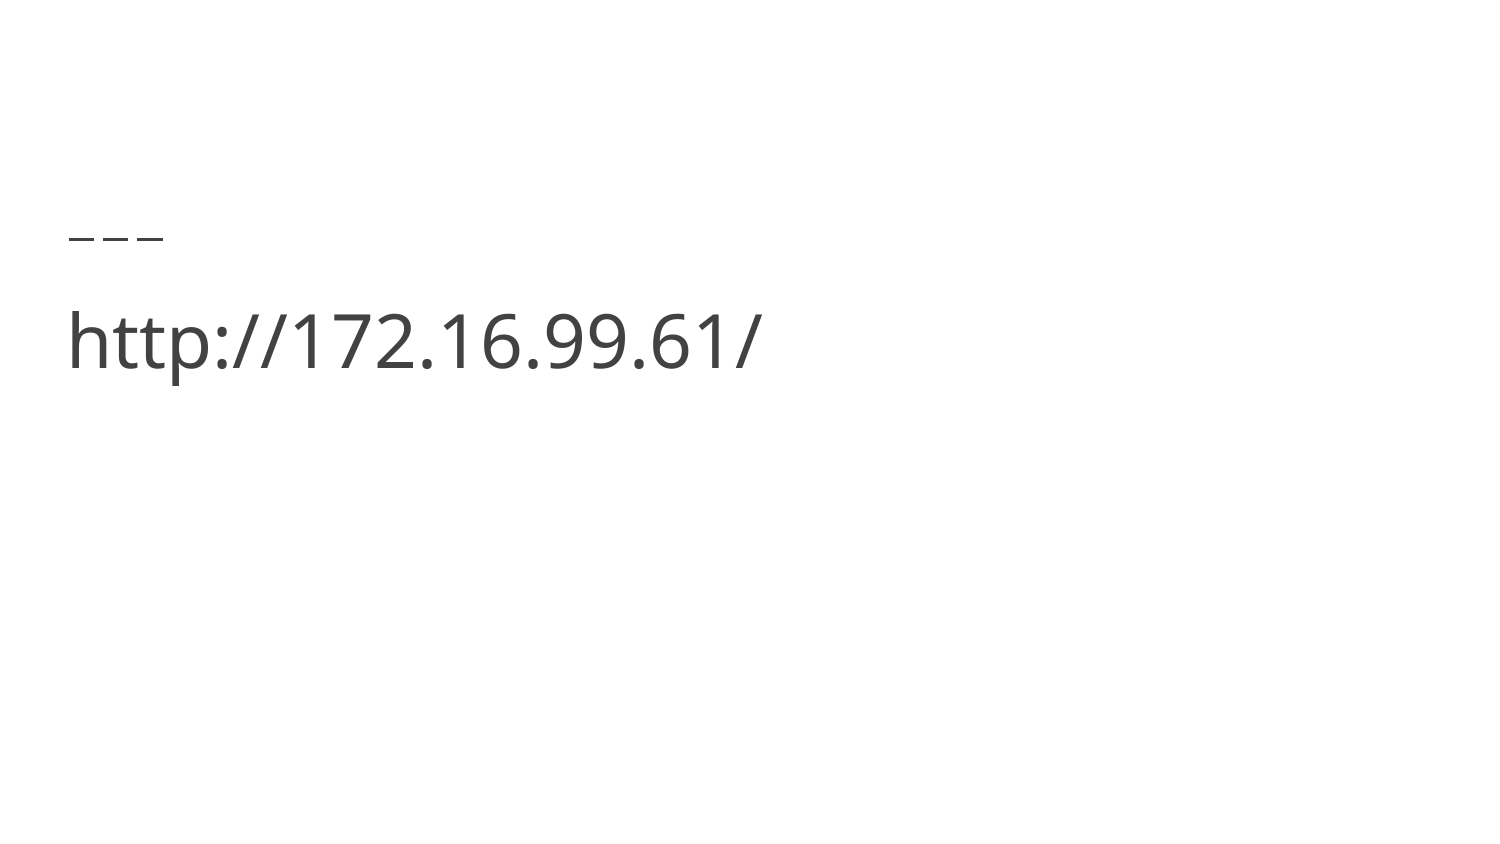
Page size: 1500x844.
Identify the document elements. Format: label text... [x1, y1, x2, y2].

list http://172.16.99.61/ [51, 265, 1134, 750]
